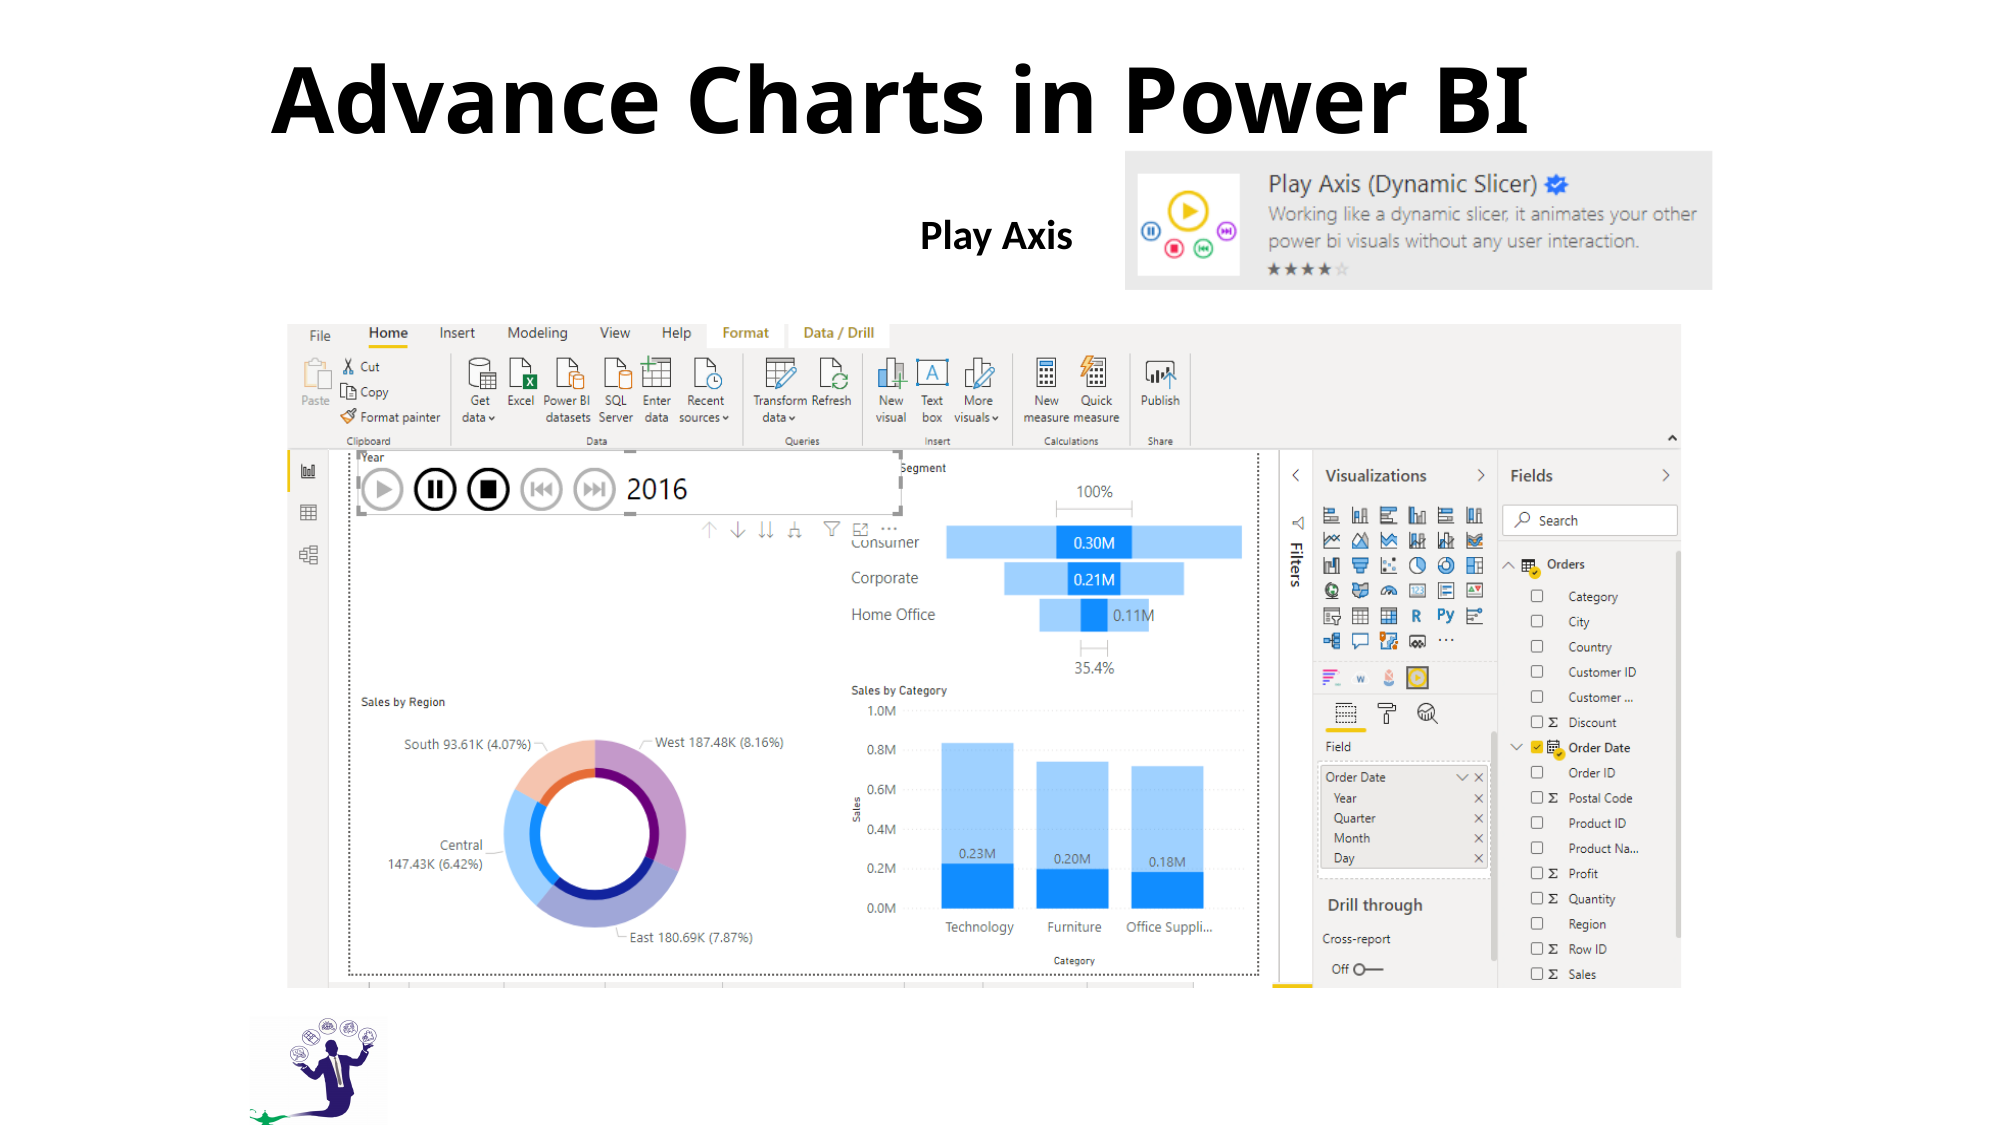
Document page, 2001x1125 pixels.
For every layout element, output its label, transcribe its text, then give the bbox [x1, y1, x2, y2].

picture [287, 324, 1682, 988]
picture [249, 1016, 388, 1125]
text_box Play Axis [312, 200, 1124, 265]
title Advance Charts in Power BI [256, 9, 1607, 198]
picture [1124, 149, 1713, 290]
